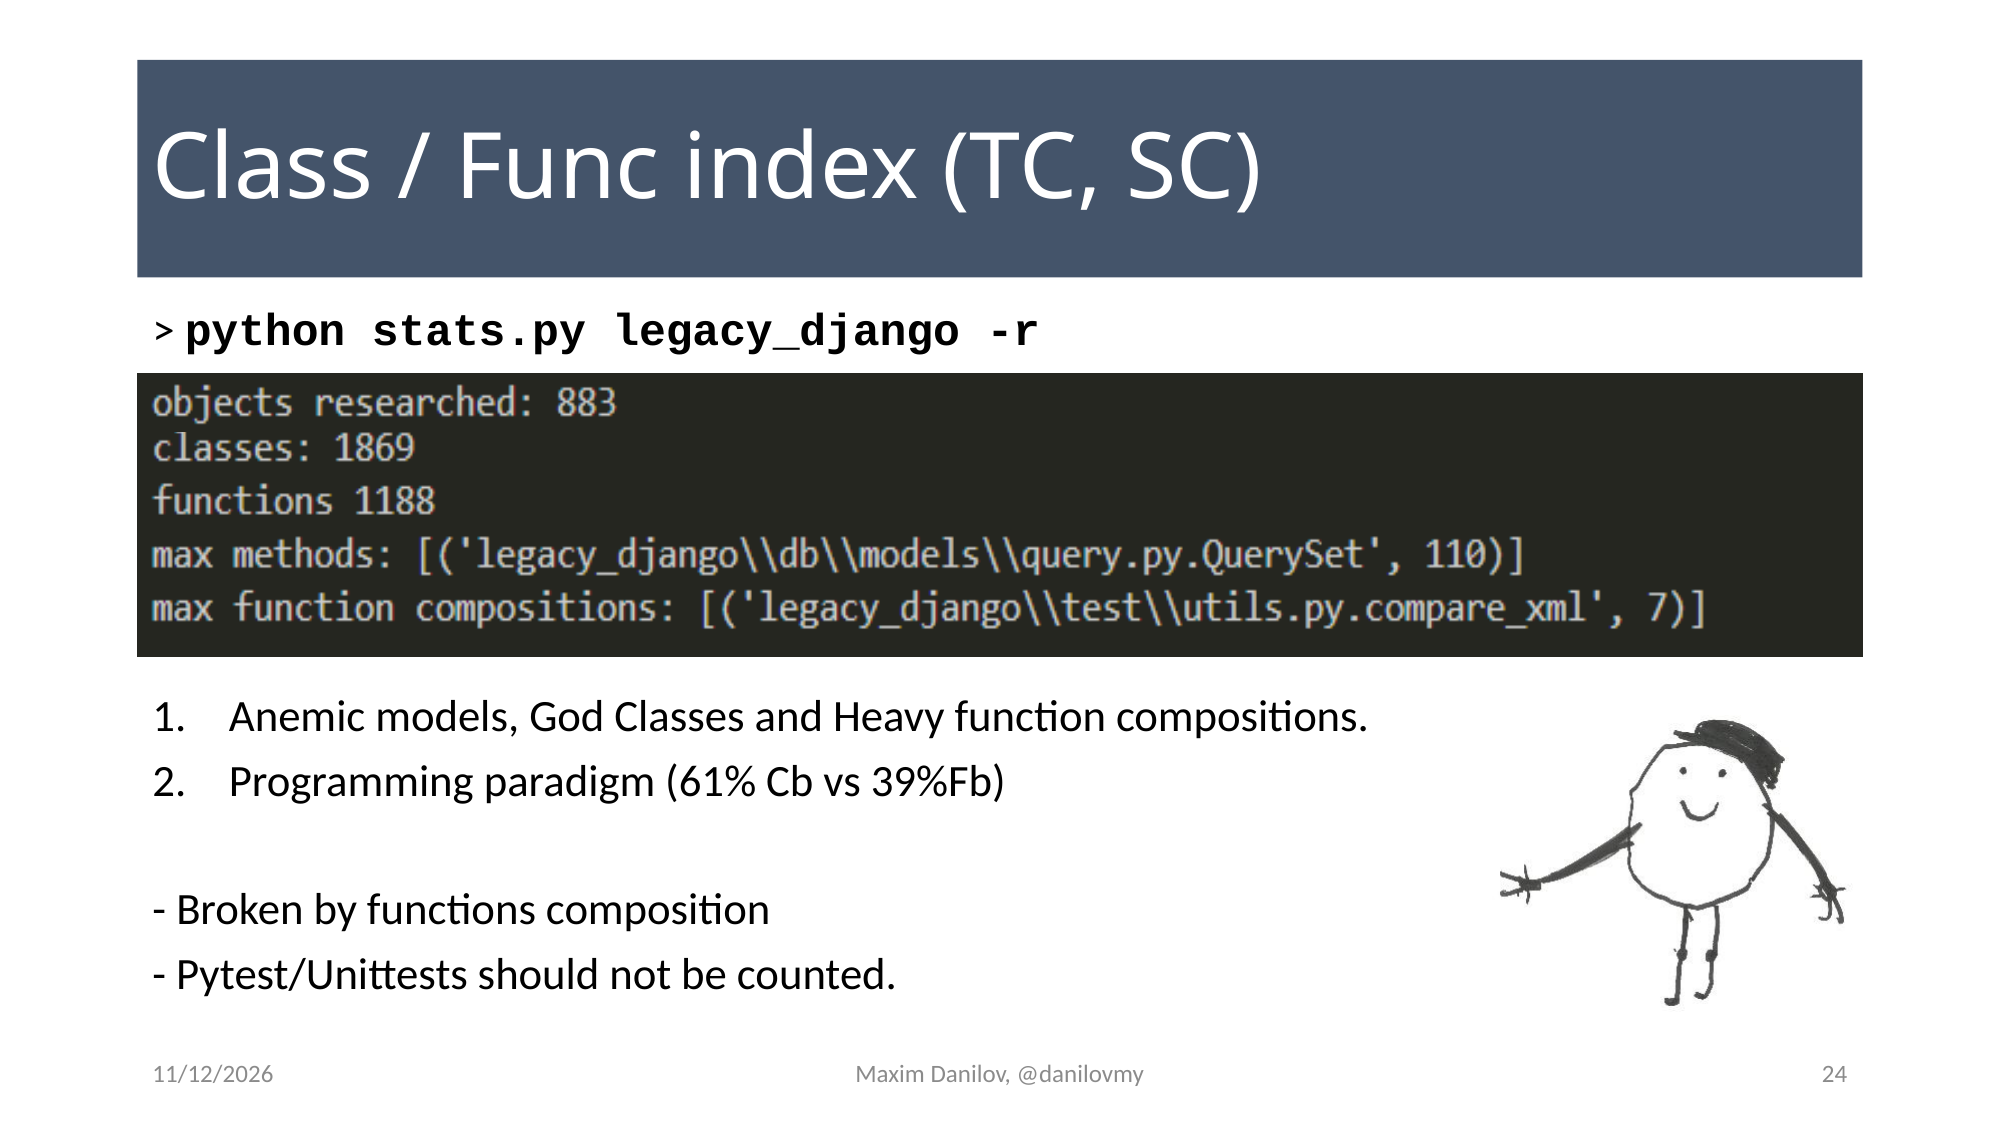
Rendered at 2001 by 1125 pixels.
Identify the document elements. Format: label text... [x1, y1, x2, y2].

picture [1468, 713, 1863, 1036]
title Class / Func index (TC, SC) [137, 59, 1863, 278]
slide_number 24 [1412, 1042, 1863, 1103]
list > python stats.py legacy_django -r Anemic models, God Classes and Heavy function compositions. Programming paradigm (61% Cb vs 39%Fb) - Broken by functions composition - Pytest/Unittests should not be counted. [137, 657, 1863, 1014]
list > python stats.py legacy_django -r Anemic models, God Classes and Heavy function compositions. Programming paradigm (61% Cb vs 39%Fb) - Broken by functions composition - Pytest/Unittests should not be counted. [137, 299, 1863, 373]
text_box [137, 373, 1863, 657]
footer Maxim Danilov, @danilovmy [662, 1042, 1338, 1103]
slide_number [137, 1042, 588, 1103]
